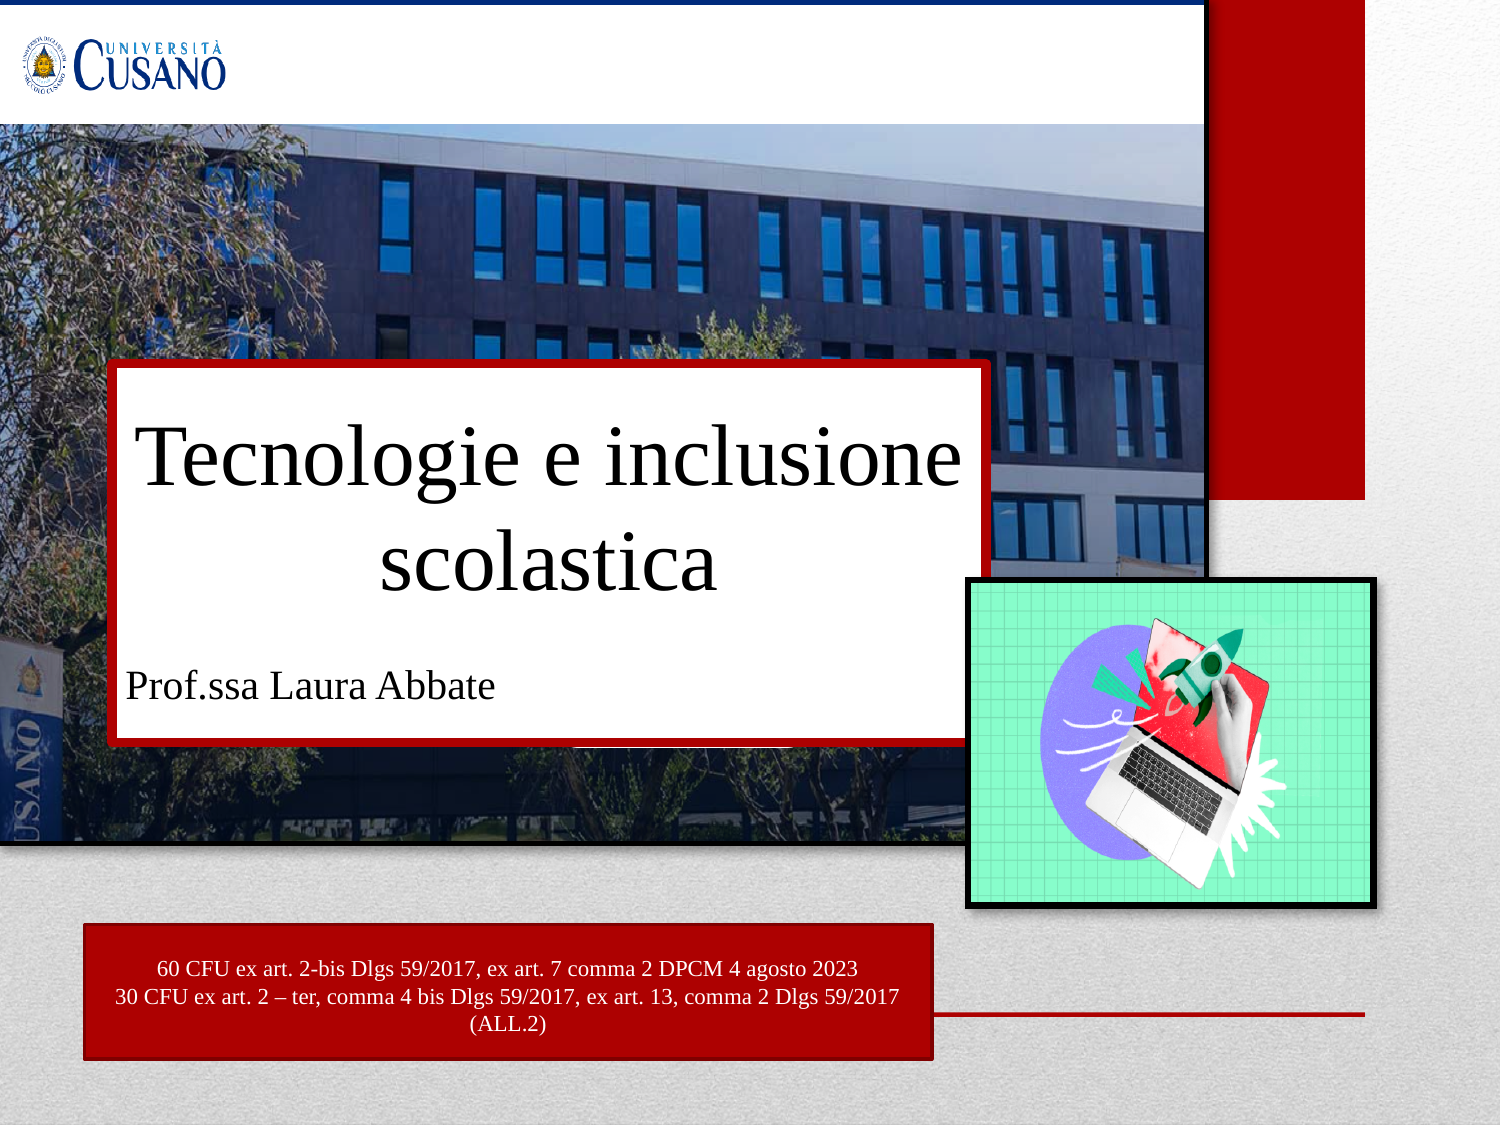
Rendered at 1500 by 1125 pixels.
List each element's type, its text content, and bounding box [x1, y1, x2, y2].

picture [0, 0, 1372, 904]
text_box 60 CFU ex art. 2-bis Dlgs 59/2017, ex art. 7 comma 2 DPCM 4 agosto 2023 30 CFU ex art. 2 – ter, comma 4 bis Dlgs 59/2017, ex art. 13, comma 2 Dlgs 59/2017 (ALL.2) [84, 947, 932, 1063]
text_box [83, 923, 934, 1061]
